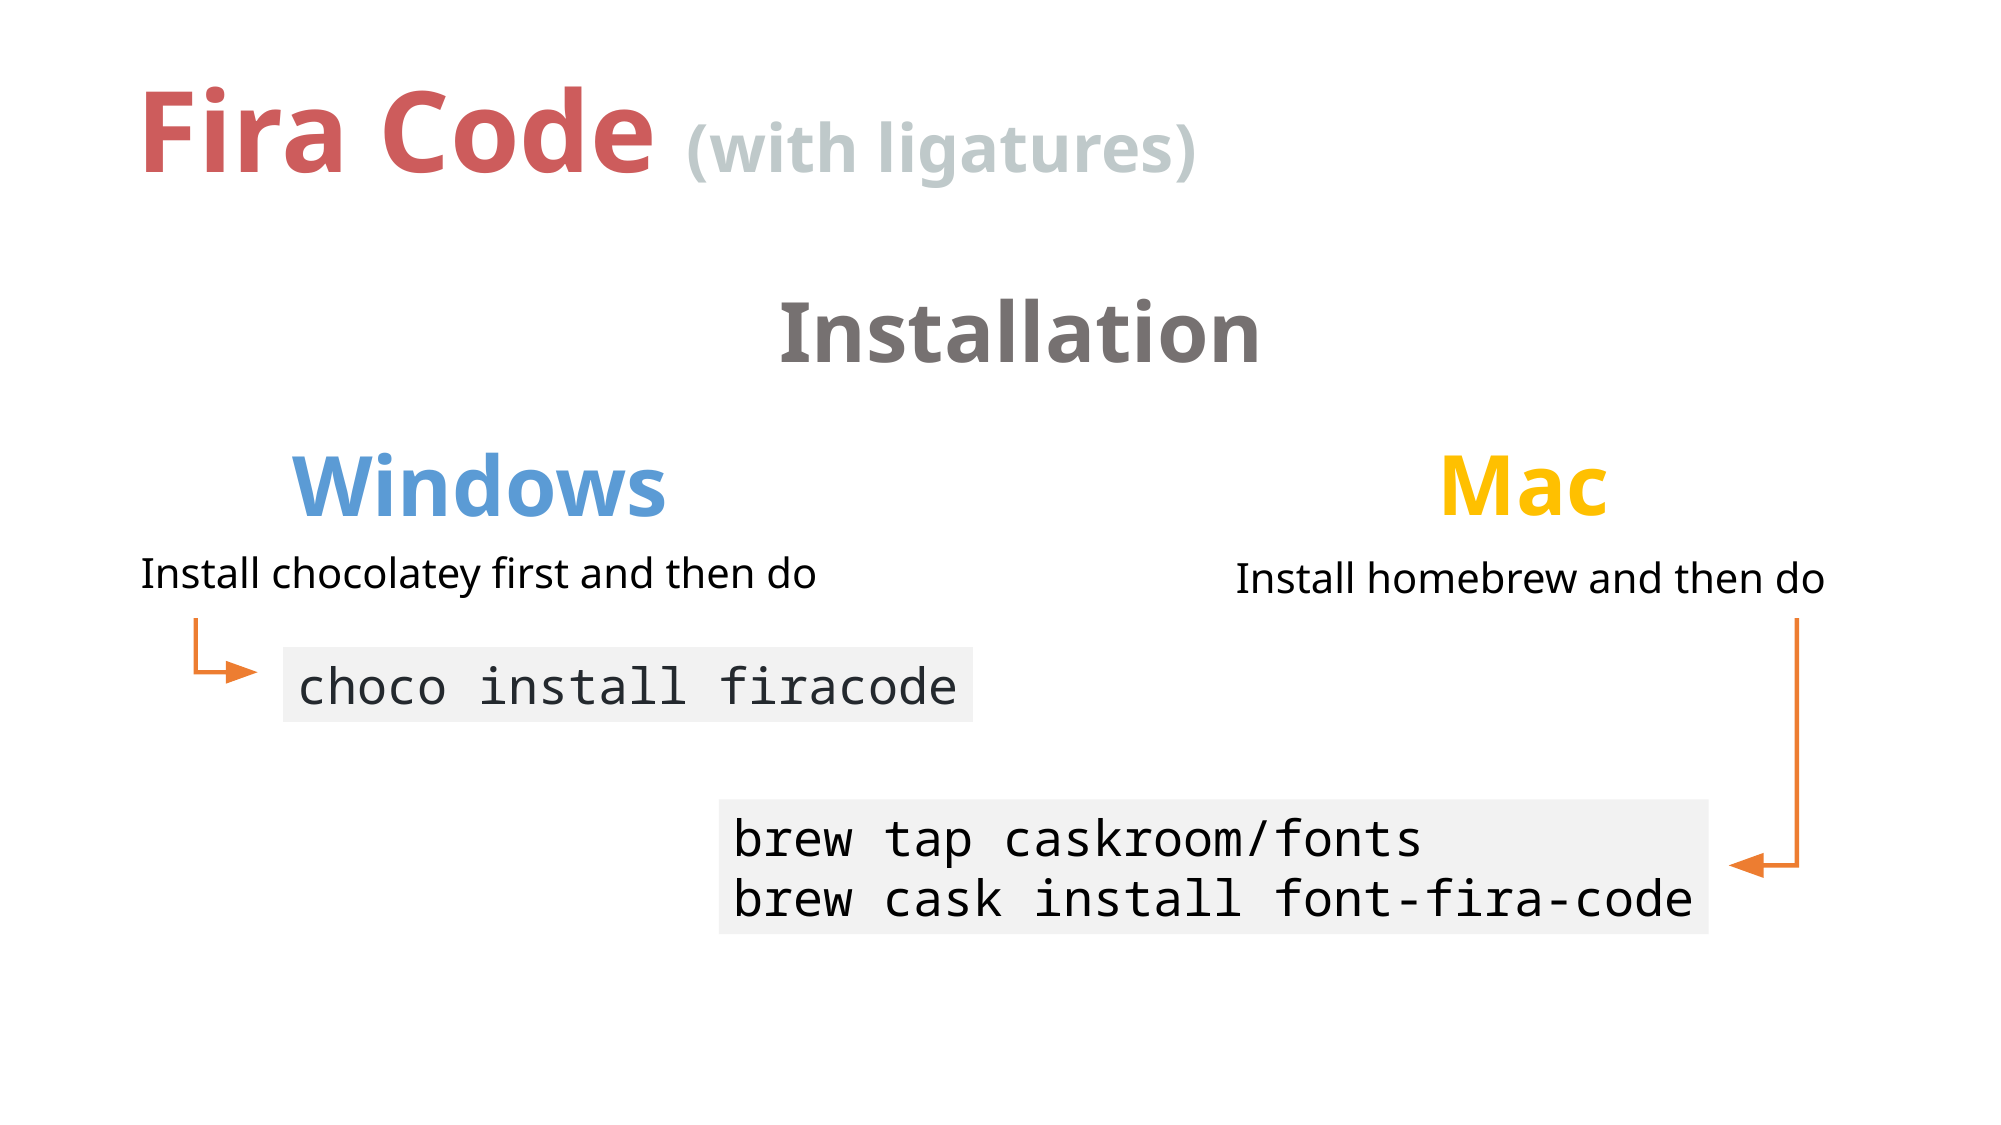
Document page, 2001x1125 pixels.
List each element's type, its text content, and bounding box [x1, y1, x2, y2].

text_box choco install firacode [283, 647, 973, 722]
text_box Install chocolatey first and then do [126, 539, 833, 605]
title Fira Code (with ligatures) [121, 60, 1873, 213]
text_box brew tap caskroom/fonts brew cask install font-fira-code [718, 799, 1709, 935]
text_box [193, 618, 258, 684]
text_box Install homebrew and then do [1220, 544, 1841, 610]
text_box Windows [188, 447, 772, 519]
text_box Installation [697, 293, 1346, 365]
text_box Mac [1345, 446, 1702, 519]
text_box [1728, 618, 1800, 878]
